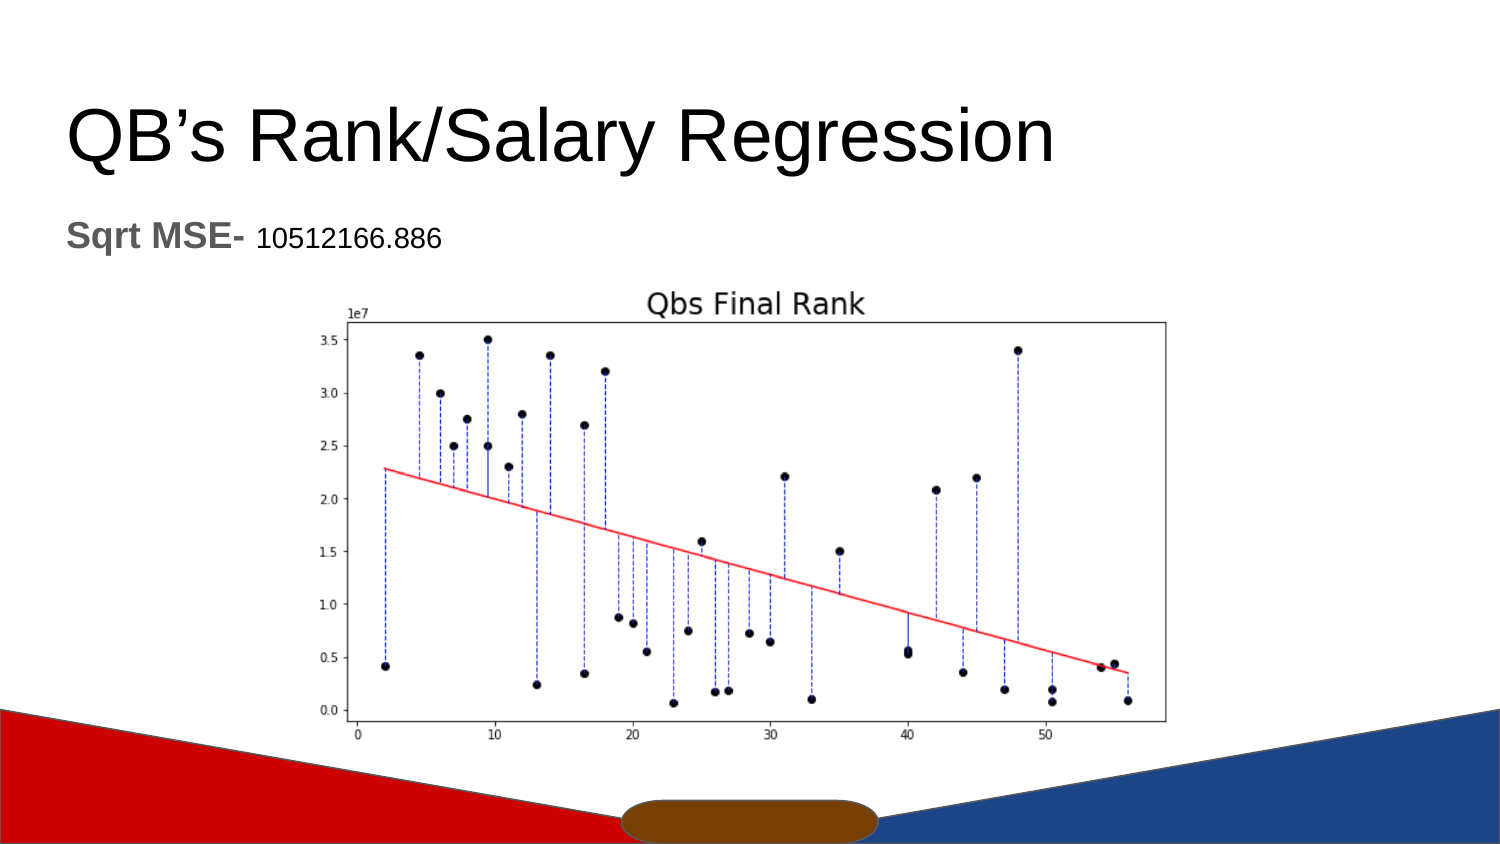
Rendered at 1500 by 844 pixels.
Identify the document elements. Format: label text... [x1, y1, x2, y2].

text_box [0, 709, 651, 844]
text_box [621, 800, 879, 844]
picture [310, 281, 1190, 750]
list Sqrt MSE- 10512166.886 [51, 189, 1449, 750]
text_box [848, 709, 1500, 844]
title QB’s Rank/Salary Regression [51, 71, 1449, 165]
